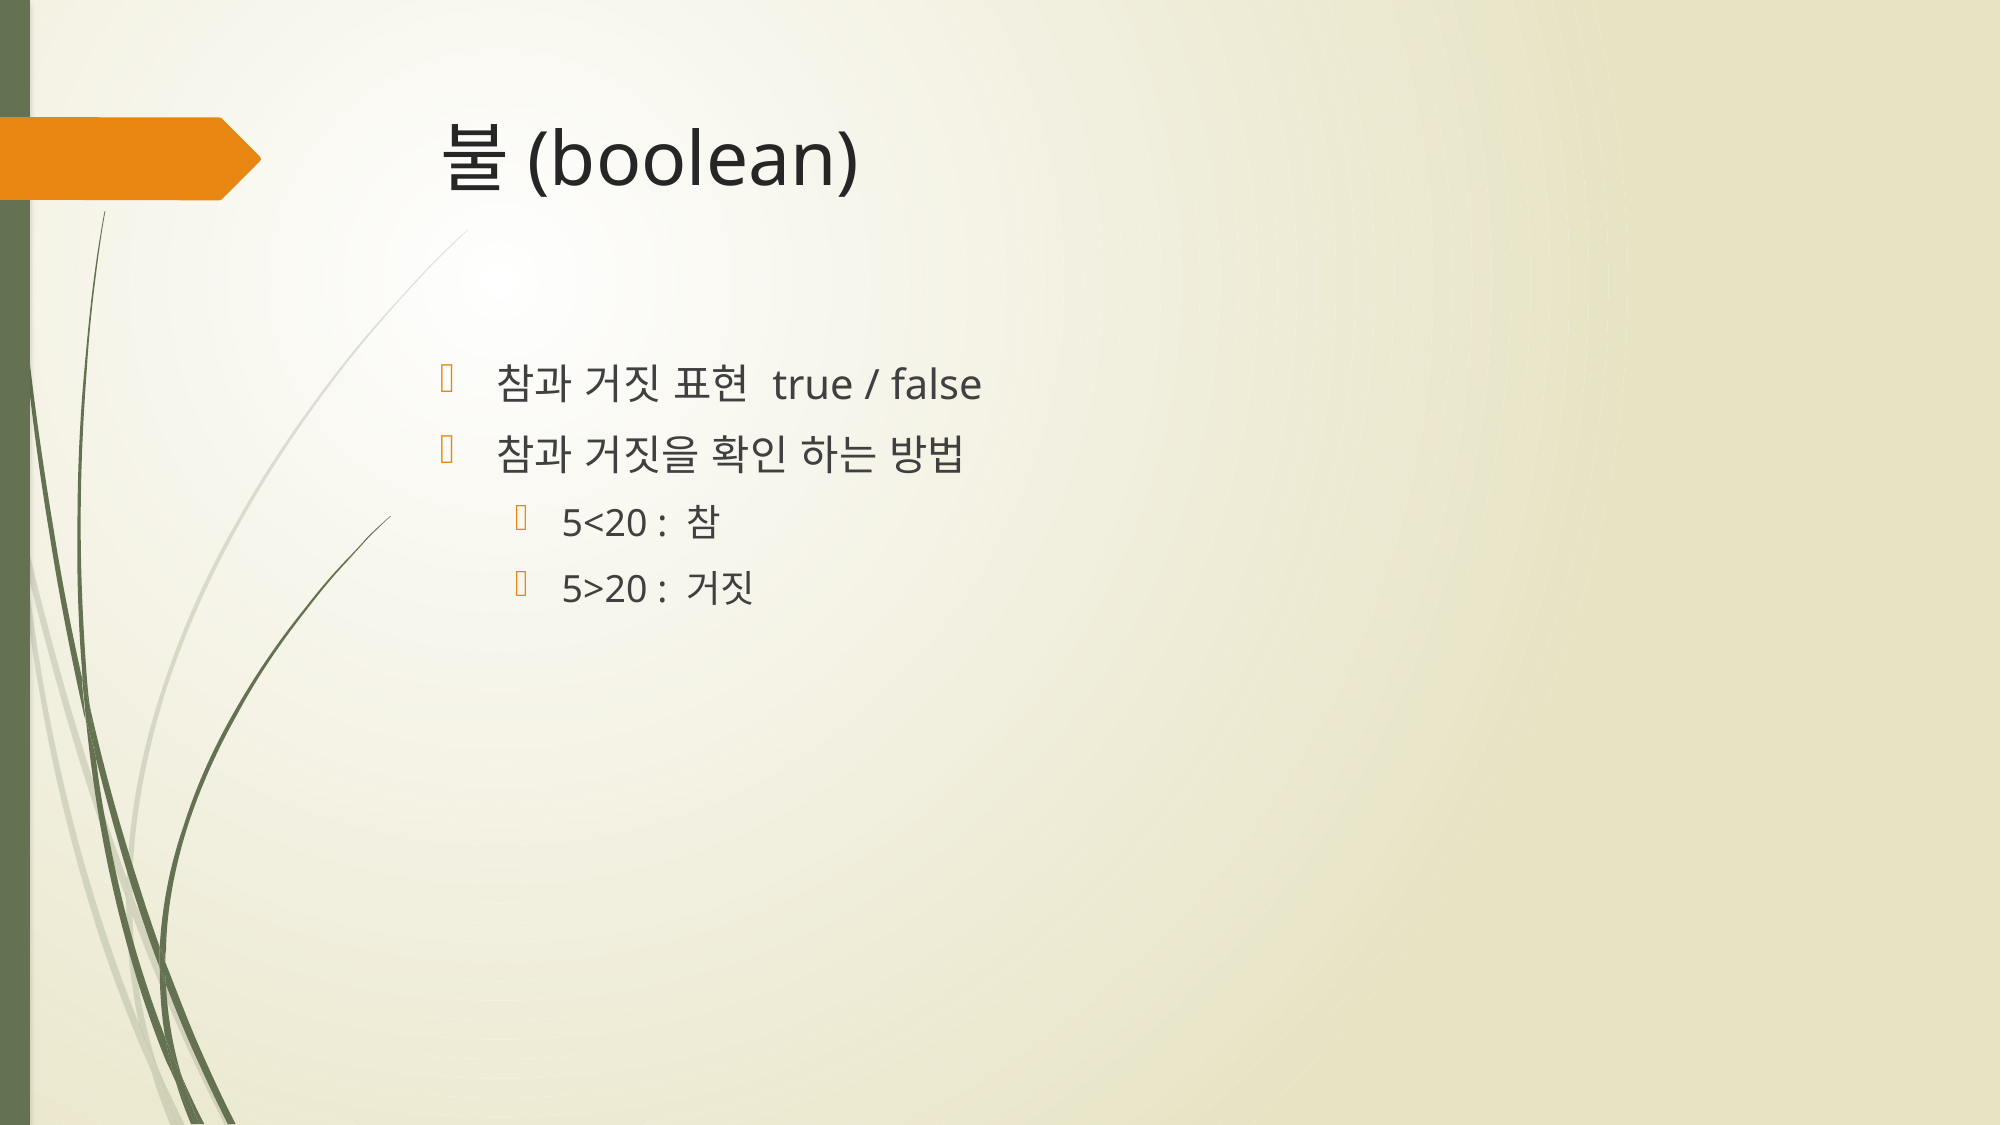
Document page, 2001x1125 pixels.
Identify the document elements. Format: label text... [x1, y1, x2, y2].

title 불(boolean) [425, 102, 1888, 313]
list 참과 거짓 표현 true / false 참과 거짓을 확인 하는 방법 5<20 : 참 5>20 : 거짓 [424, 350, 1888, 970]
